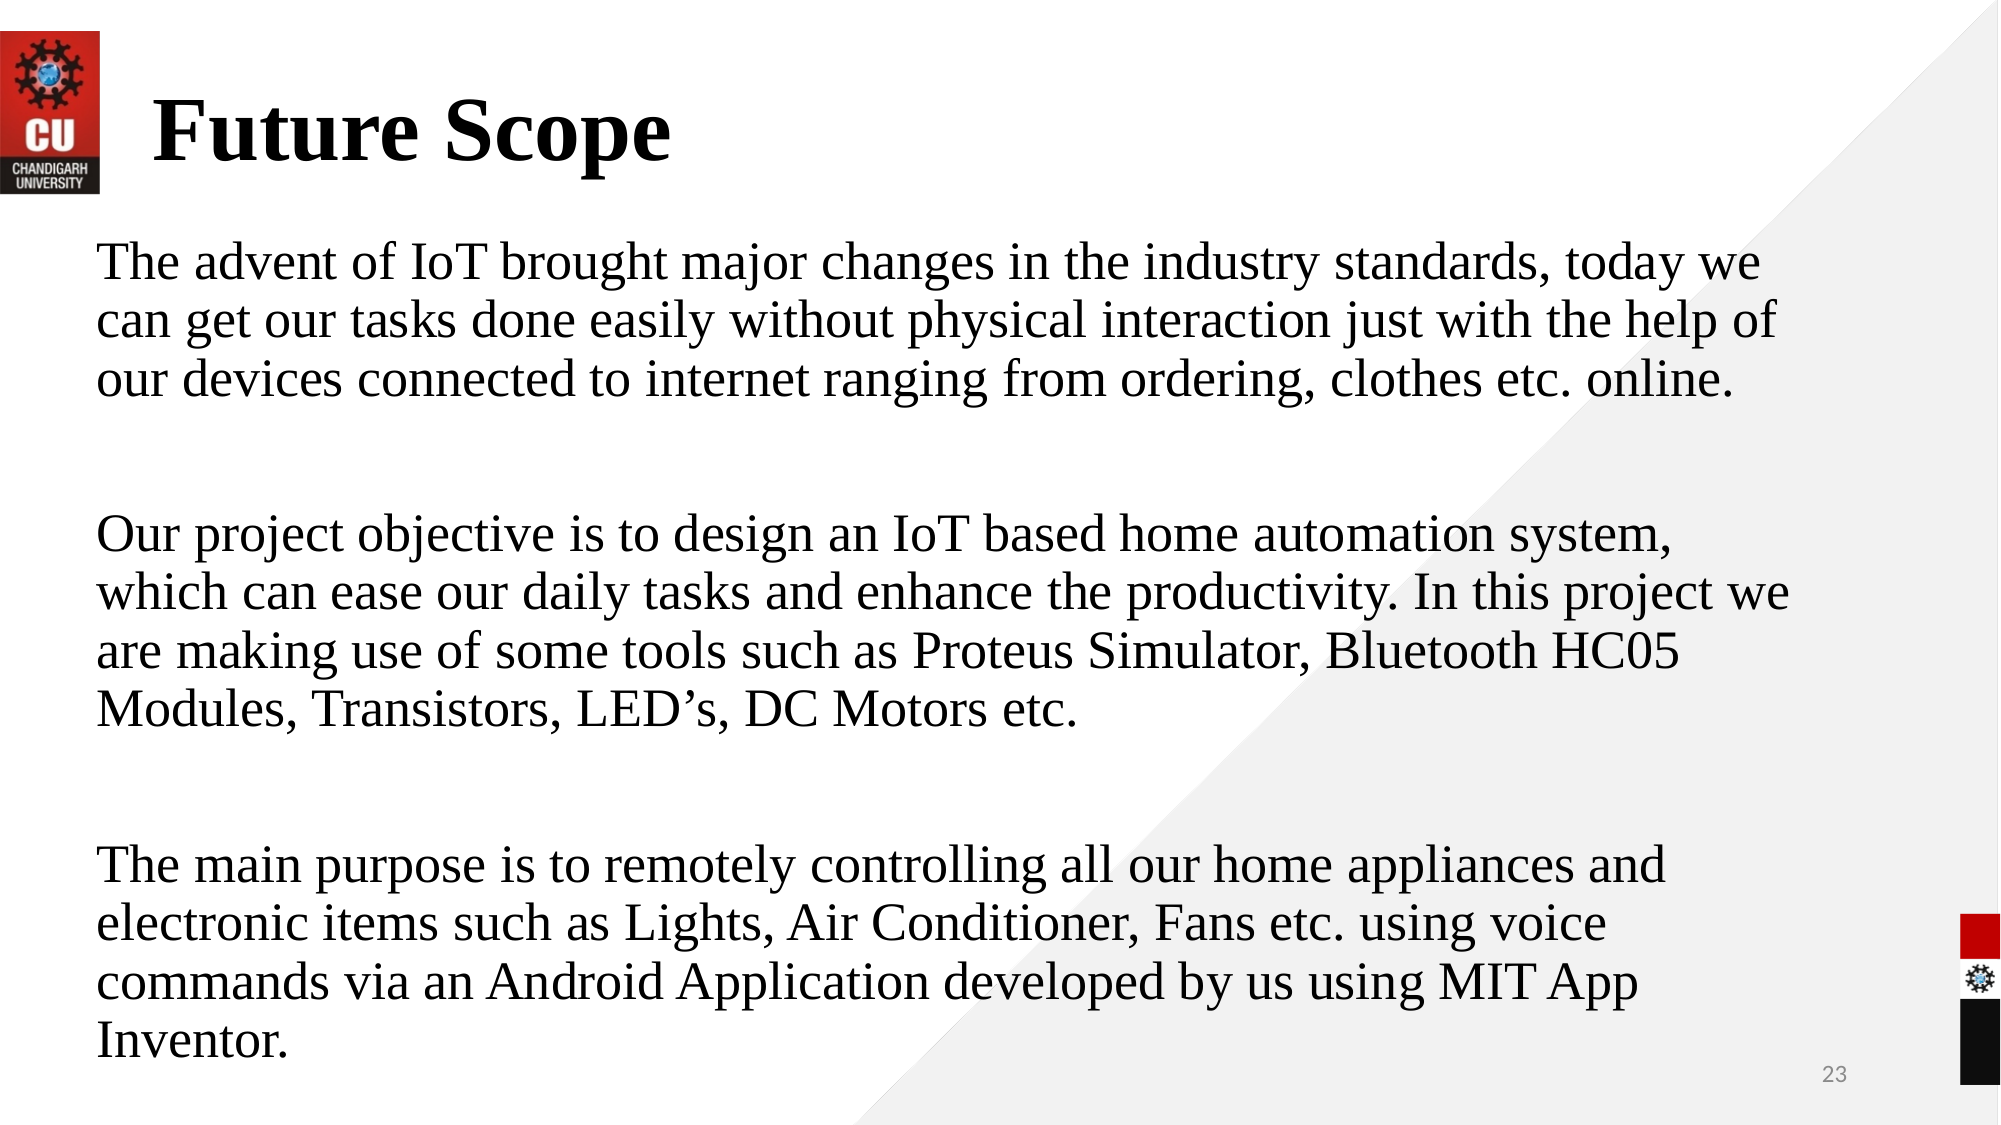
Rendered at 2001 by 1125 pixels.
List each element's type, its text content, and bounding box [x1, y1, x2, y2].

list The advent of IoT brought major changes in the industry standards, today we can get our tasks done easily without physical interaction just with the help of our devices connected to internet ranging from ordering, clothes etc. online. Our project objective is to design an IoT based home automation system, which can ease our daily tasks and enhance the productivity. In this project we are making use of some tools such as Proteus Simulator, Bluetooth HC05 Modules, Transistors, LED’s, DC Motors etc. The main purpose is to remotely controlling all our home appliances and electronic items such as Lights, Air Conditioner, Fans etc. using voice commands via an Android Application developed by us using MIT App Inventor. [81, 224, 1807, 1103]
slide_number 23 [1412, 1042, 1863, 1103]
title Future Scope [137, 22, 1863, 240]
picture [0, 0, 2001, 1125]
